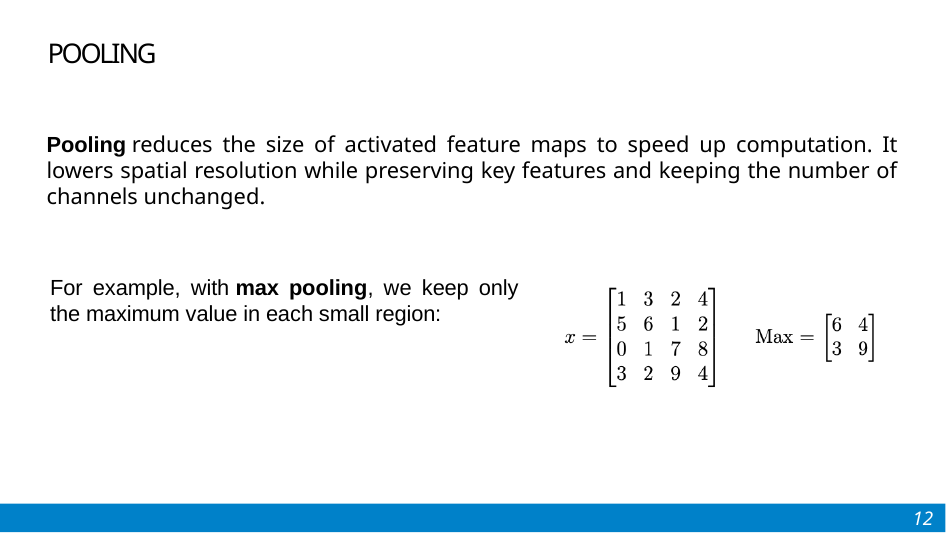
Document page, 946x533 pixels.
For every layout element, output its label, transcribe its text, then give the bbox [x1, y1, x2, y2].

picture [745, 290, 884, 385]
text_box [0, 502, 897, 533]
text_box 12 [897, 499, 946, 533]
picture [547, 276, 732, 400]
text_box POOLING [30, 29, 723, 77]
text_box Pooling reduces the size of activated feature maps to speed up computation. It lowers spatial resolution while preserving key features and keeping the number of channels unchanged. [31, 122, 914, 243]
